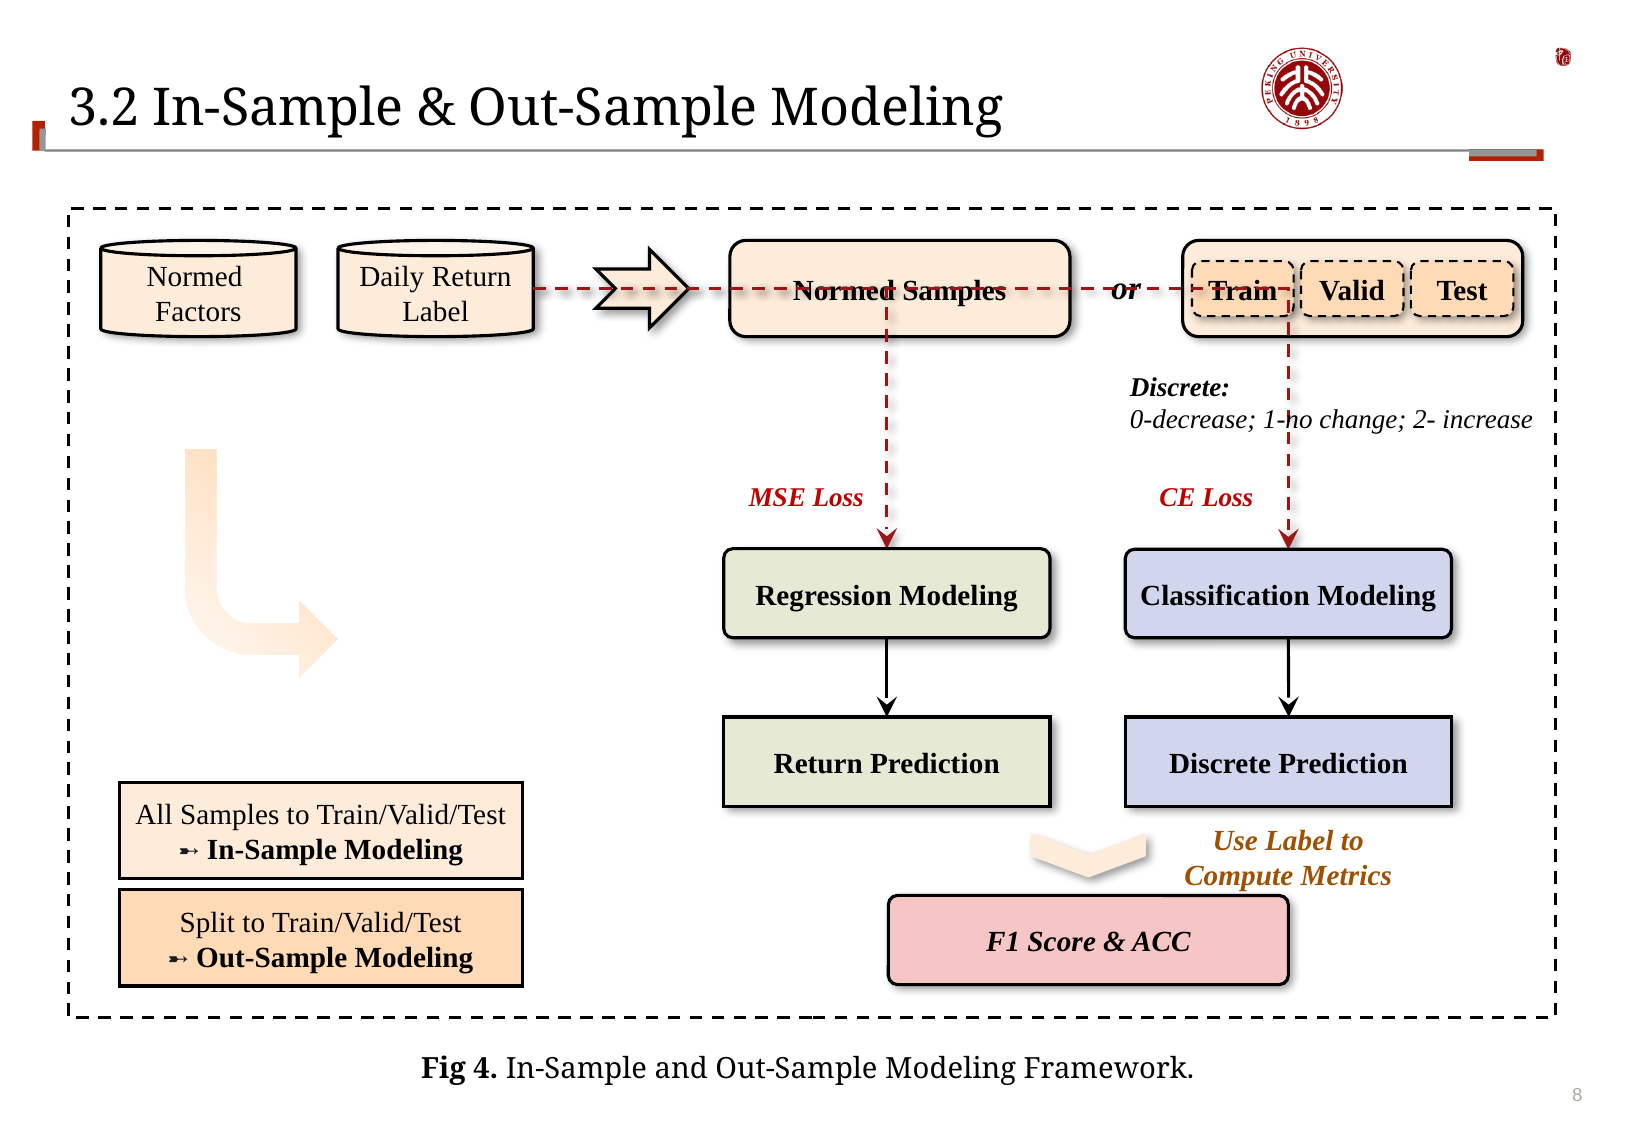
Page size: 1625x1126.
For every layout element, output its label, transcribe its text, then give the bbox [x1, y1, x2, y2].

picture [1259, 31, 1581, 141]
text_box Fig 4. In-Sample and Out-Sample Modeling Framework. [267, 1049, 1356, 1085]
title 3.2 In-Sample & Out-Sample Modeling [67, 60, 1256, 150]
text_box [67, 207, 1556, 1018]
